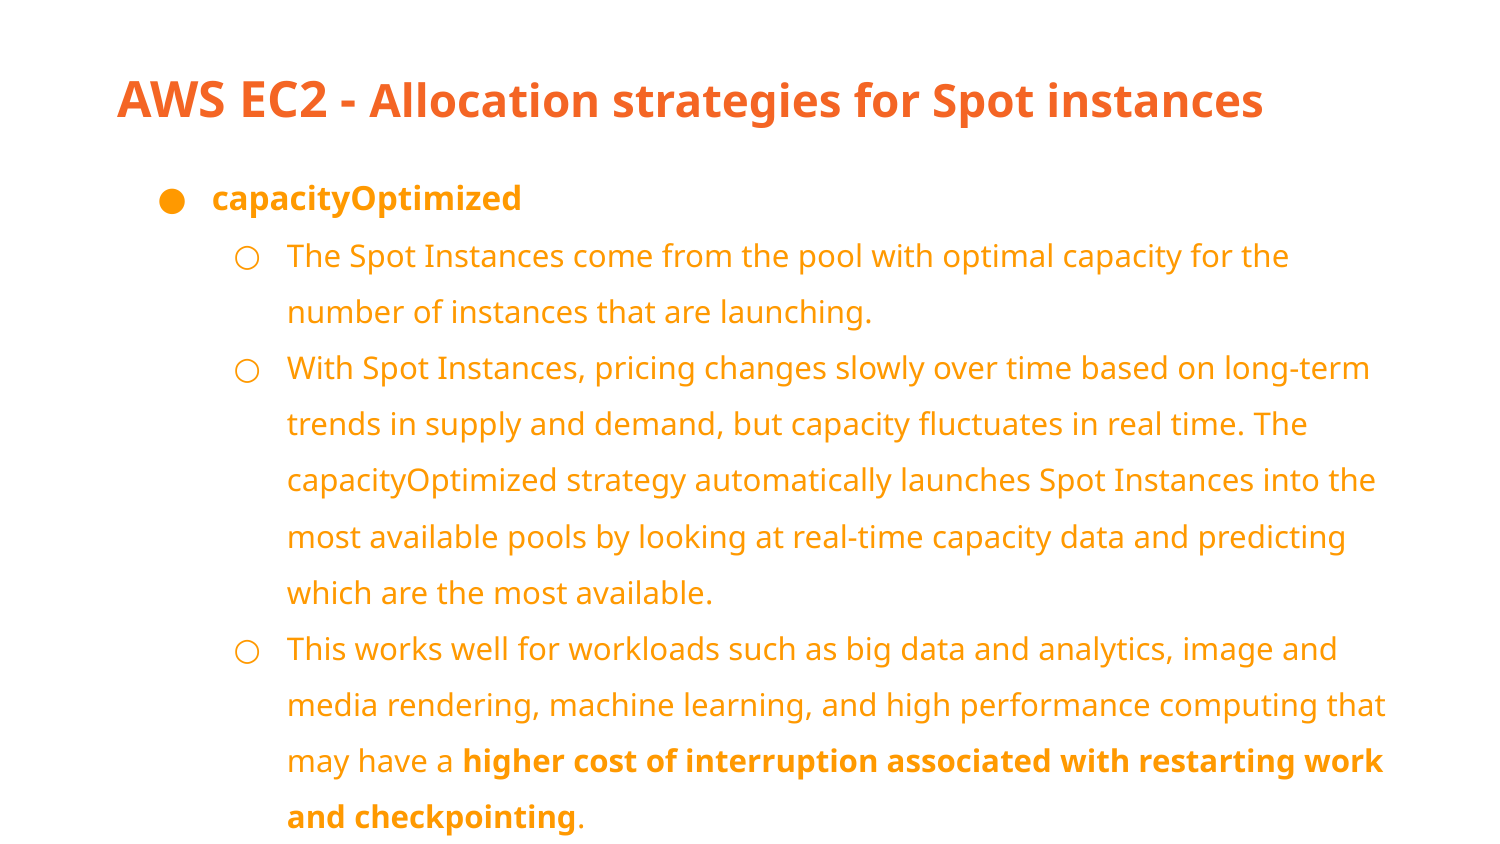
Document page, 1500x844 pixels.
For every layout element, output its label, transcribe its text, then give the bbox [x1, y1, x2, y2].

title AWS EC2 - Allocation strategies for Spot instances [102, 52, 1327, 179]
title capacityOptimized The Spot Instances come from the pool with optimal capacity for the number of instances that are launching. With Spot Instances, pricing changes slowly over time based on long-term trends in supply and demand, but capacity fluctuates in real time. The capacityOptimized strategy automatically launches Spot Instances into the most available pools by looking at real-time capacity data and predicting which are the most available. This works well for workloads such as big data and analytics, image and media rendering, machine learning, and high performance computing that may have a higher cost of interruption associated with restarting work and checkpointing. [121, 142, 1410, 808]
